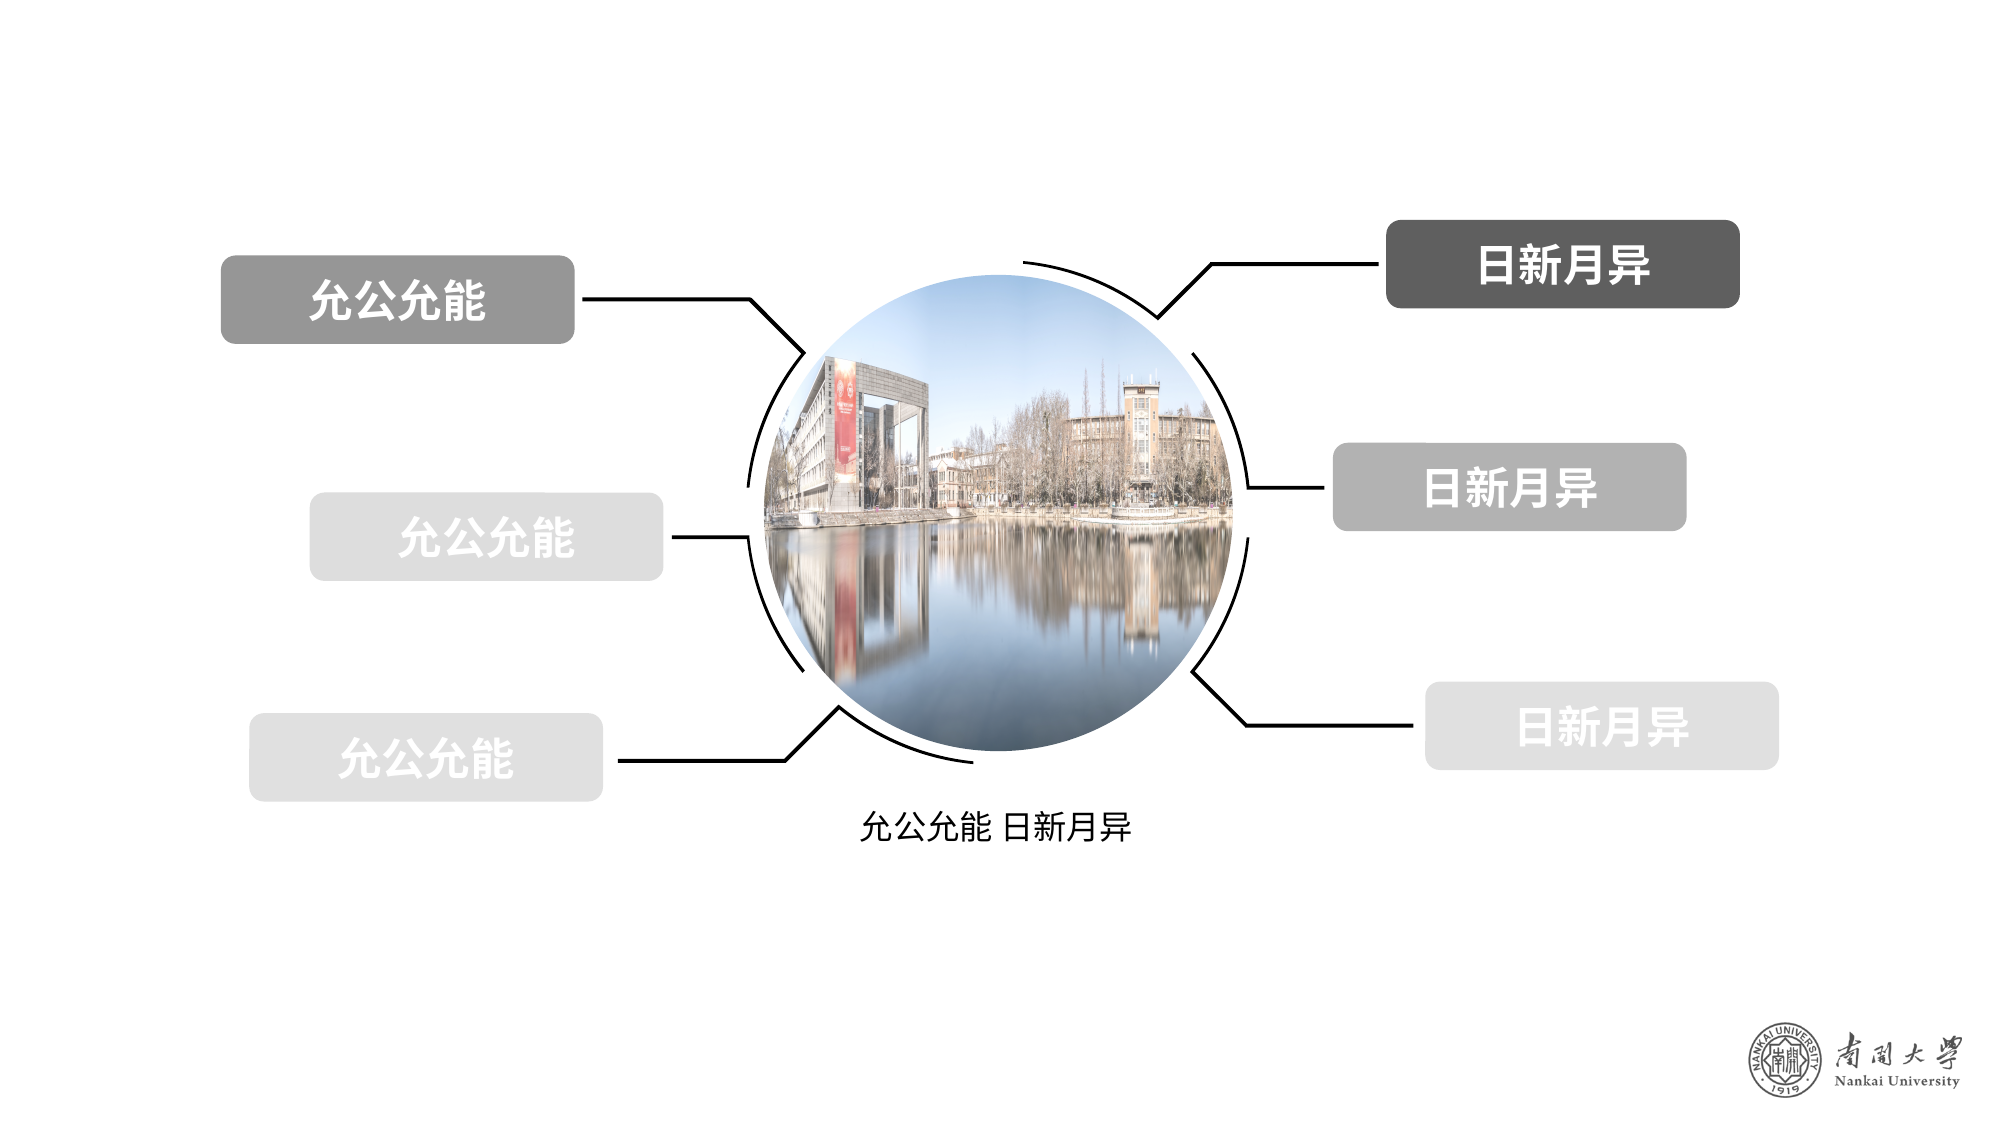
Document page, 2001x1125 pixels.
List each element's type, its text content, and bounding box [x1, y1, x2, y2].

text_box [1233, 709, 1414, 728]
text_box [746, 419, 763, 488]
text_box 允公允能 日新月异 [751, 798, 1242, 1000]
text_box 允公允能 [248, 712, 605, 803]
text_box 日新月异 [1385, 218, 1741, 310]
text_box [1023, 261, 1083, 274]
text_box 允公允能 [308, 491, 665, 582]
text_box 允公允能 [219, 254, 576, 345]
text_box 日新月异 [1424, 680, 1781, 772]
text_box [1233, 537, 1250, 606]
text_box [1233, 418, 1325, 490]
text_box [1198, 262, 1379, 274]
text_box [916, 752, 974, 765]
picture [763, 274, 1233, 752]
picture [1748, 1021, 1962, 1098]
text_box [582, 297, 763, 316]
text_box 日新月异 [1331, 441, 1688, 533]
text_box [671, 535, 763, 606]
text_box [617, 752, 797, 763]
